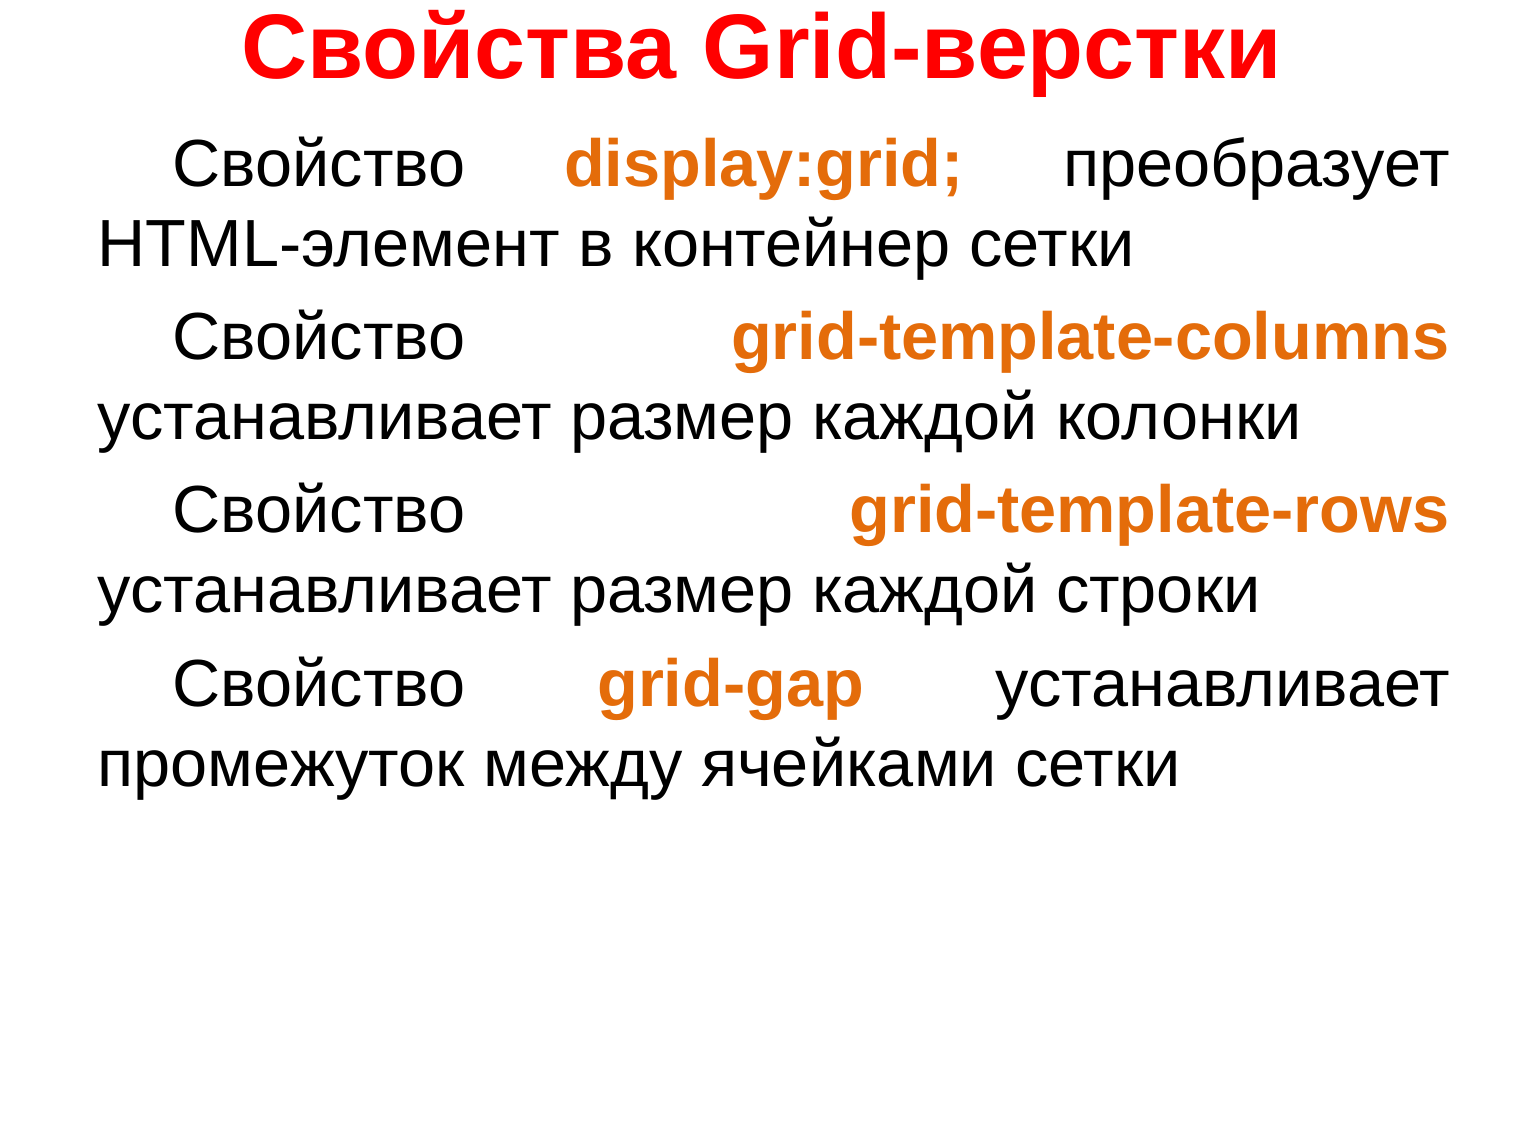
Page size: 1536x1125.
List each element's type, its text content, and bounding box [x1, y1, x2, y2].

list Свойство display:grid; преобразует HTML-элемент в контейнер сетки Свойство grid-template-columns устанавливает размер каждой колонки Свойство grid-template-rows устанавливает размер каждой строки Свойство grid-gap устанавливает промежуток между ячейками сетки [82, 112, 1465, 1000]
title Свойства Grid-верстки [70, 0, 1453, 136]
